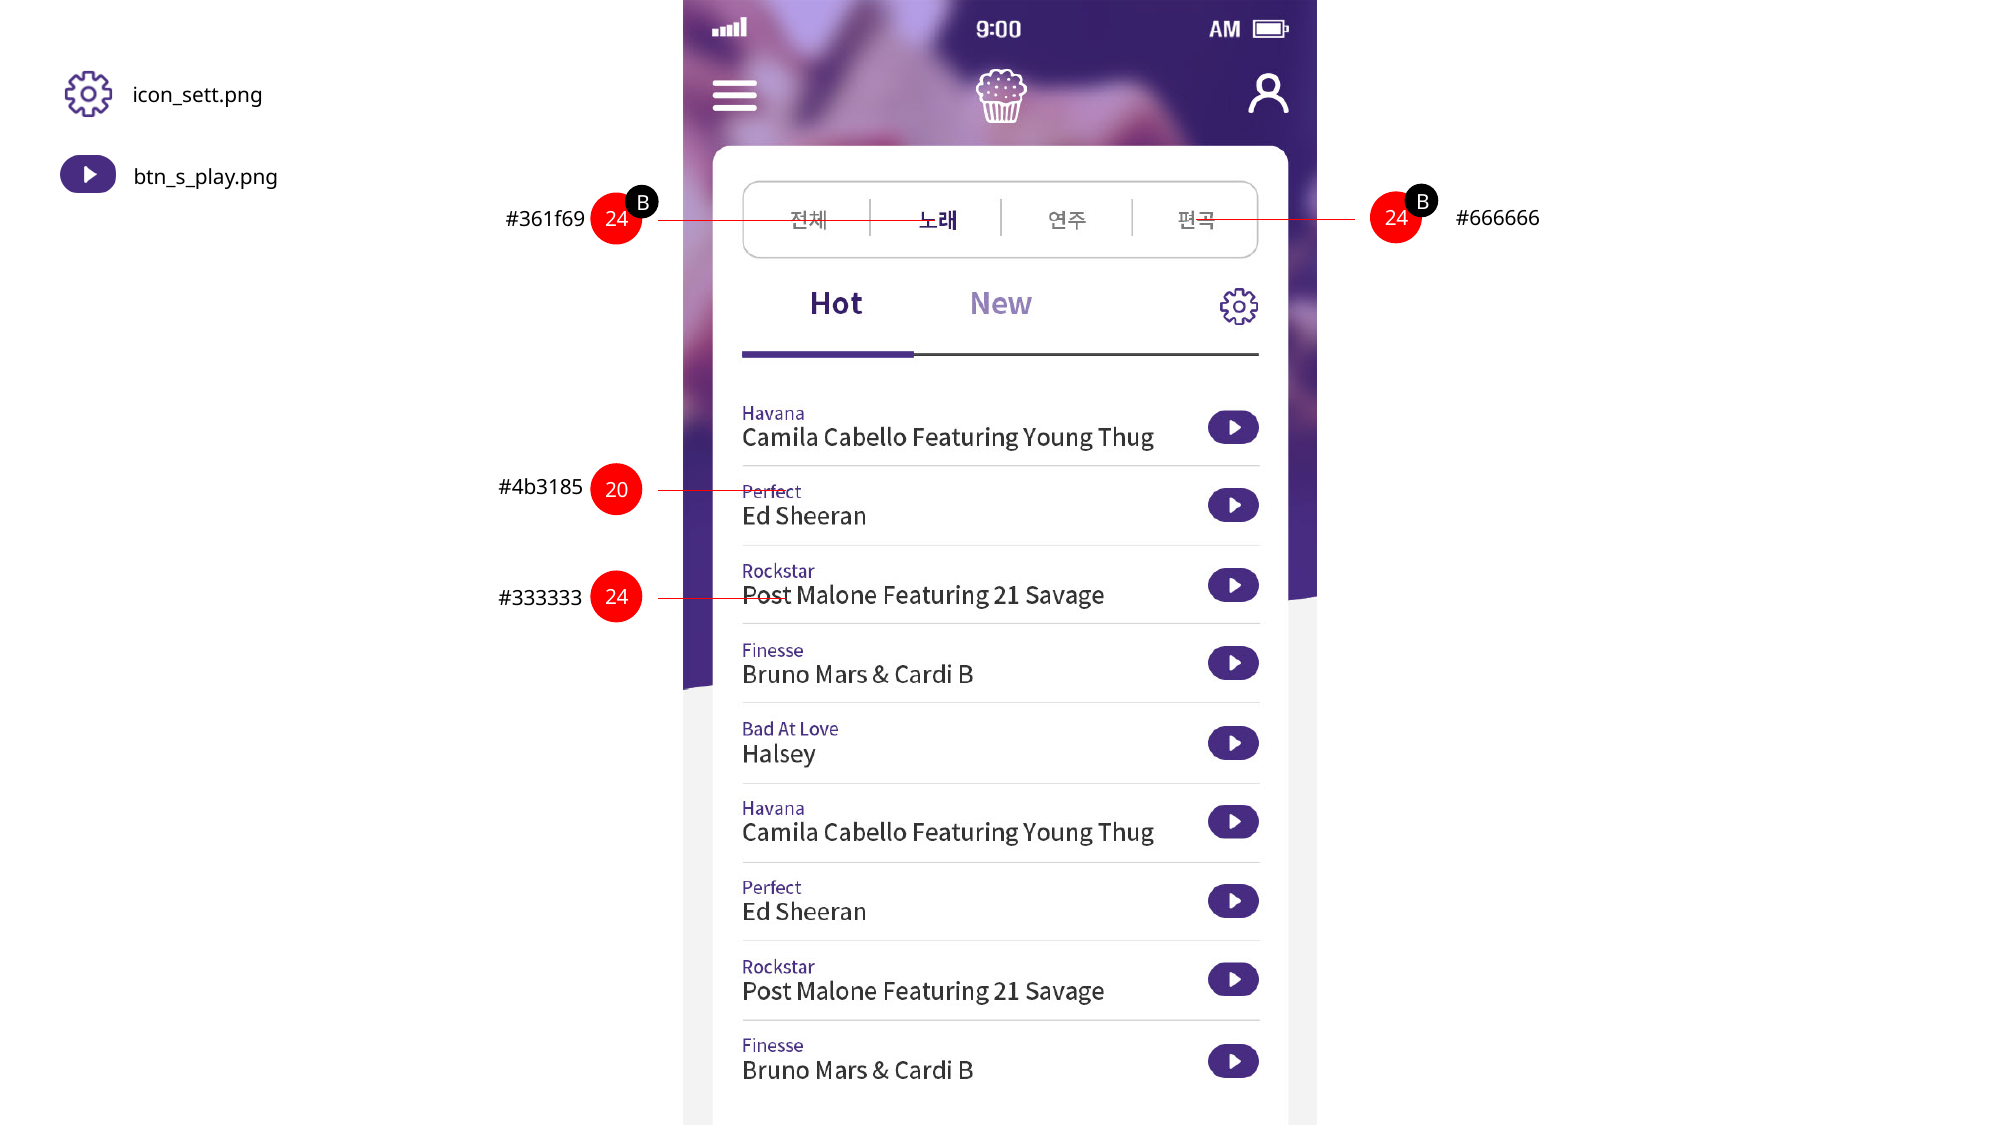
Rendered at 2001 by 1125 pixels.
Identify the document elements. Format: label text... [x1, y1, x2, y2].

picture [60, 155, 116, 193]
text_box icon_sett.png [125, 74, 343, 114]
picture [51, 57, 125, 131]
text_box btn_s_play.png [118, 155, 343, 196]
text_box #361f69 [490, 198, 590, 239]
picture [683, 0, 1317, 1125]
text_box #666666 [1441, 197, 1563, 237]
text_box #4b3185 [483, 465, 590, 506]
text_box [1369, 180, 1439, 244]
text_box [590, 463, 647, 516]
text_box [590, 570, 647, 623]
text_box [590, 182, 659, 245]
text_box #333333 [483, 576, 590, 617]
